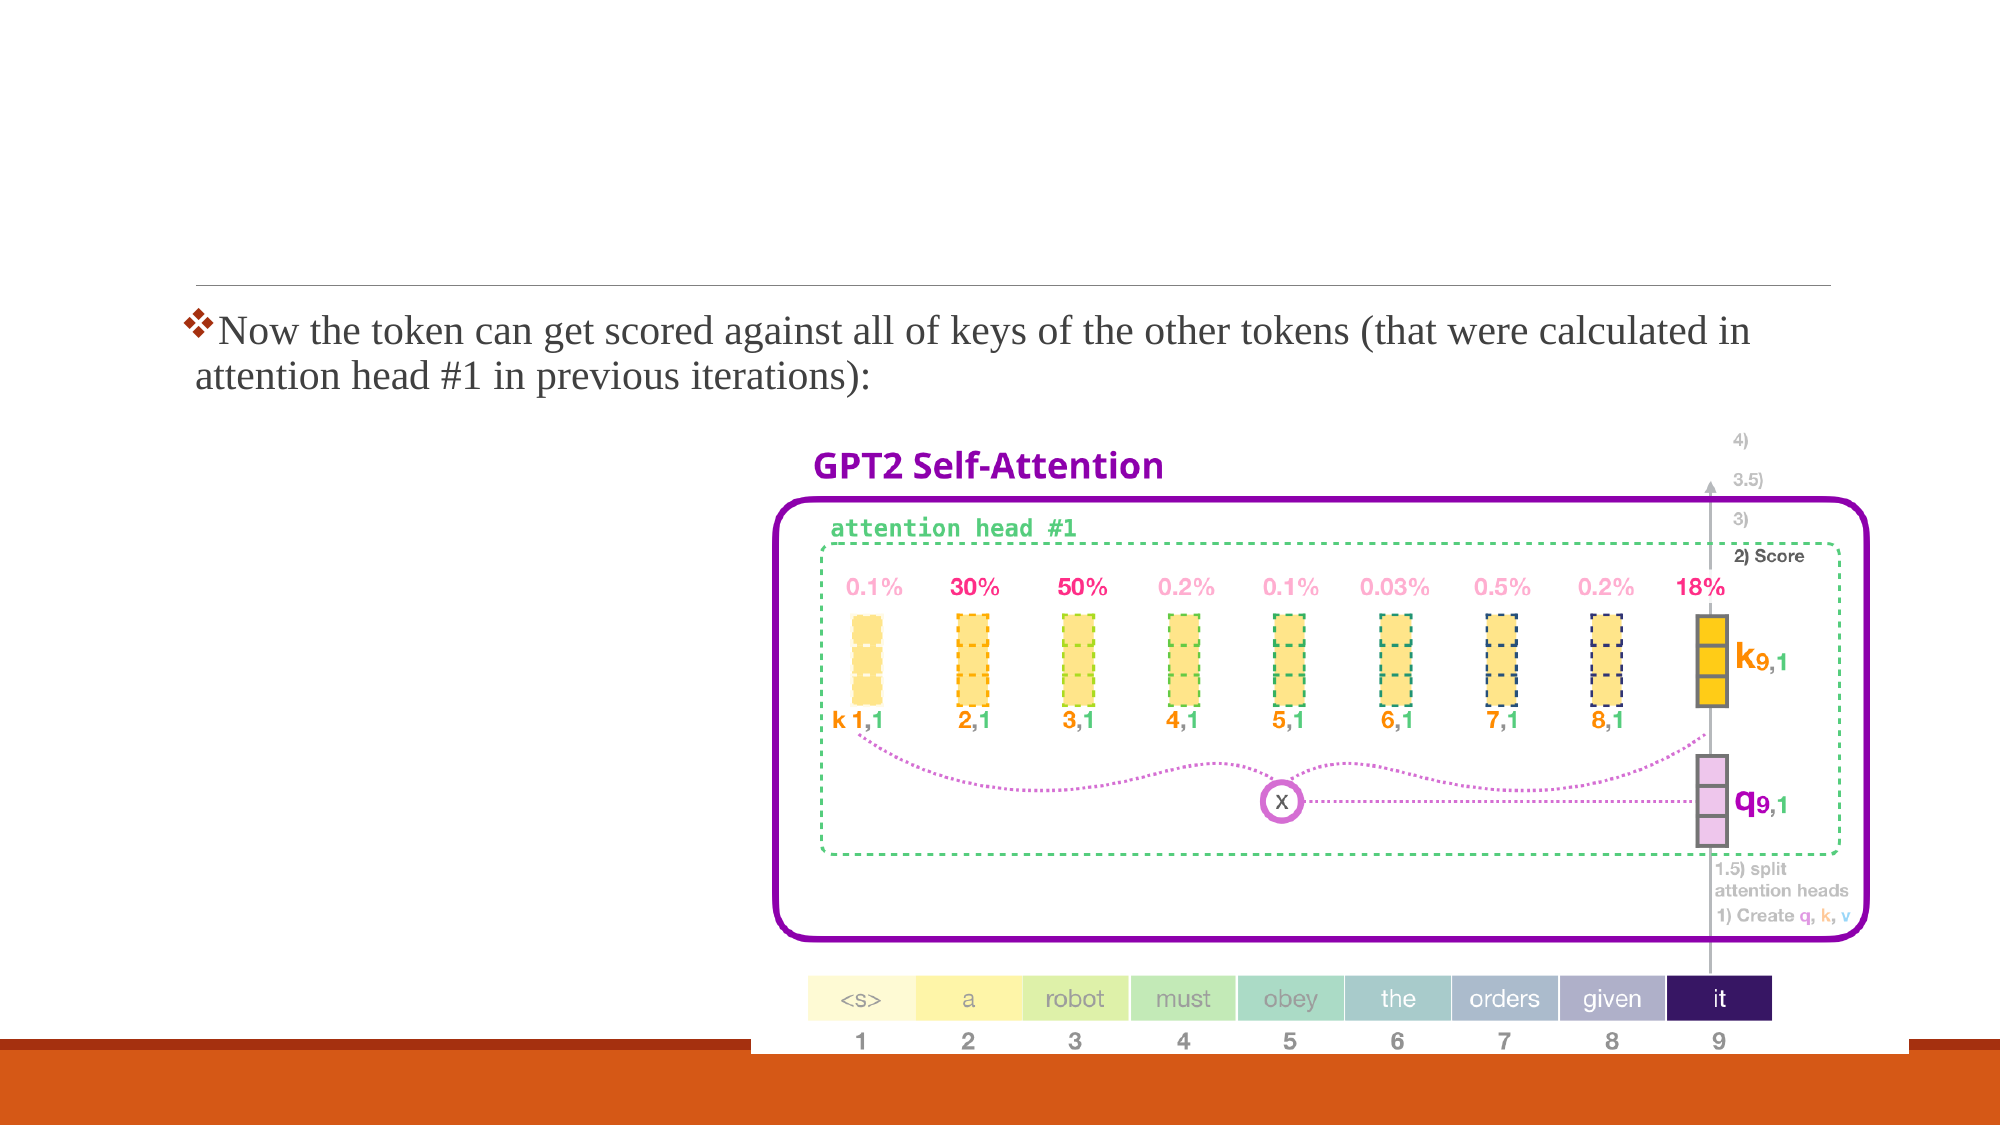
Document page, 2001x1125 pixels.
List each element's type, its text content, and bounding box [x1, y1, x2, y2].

picture [750, 420, 1909, 1054]
list Now the token can get scored against all of keys of the other tokens (that were calculated in attention head #1 in previous iterations): [180, 300, 1830, 961]
